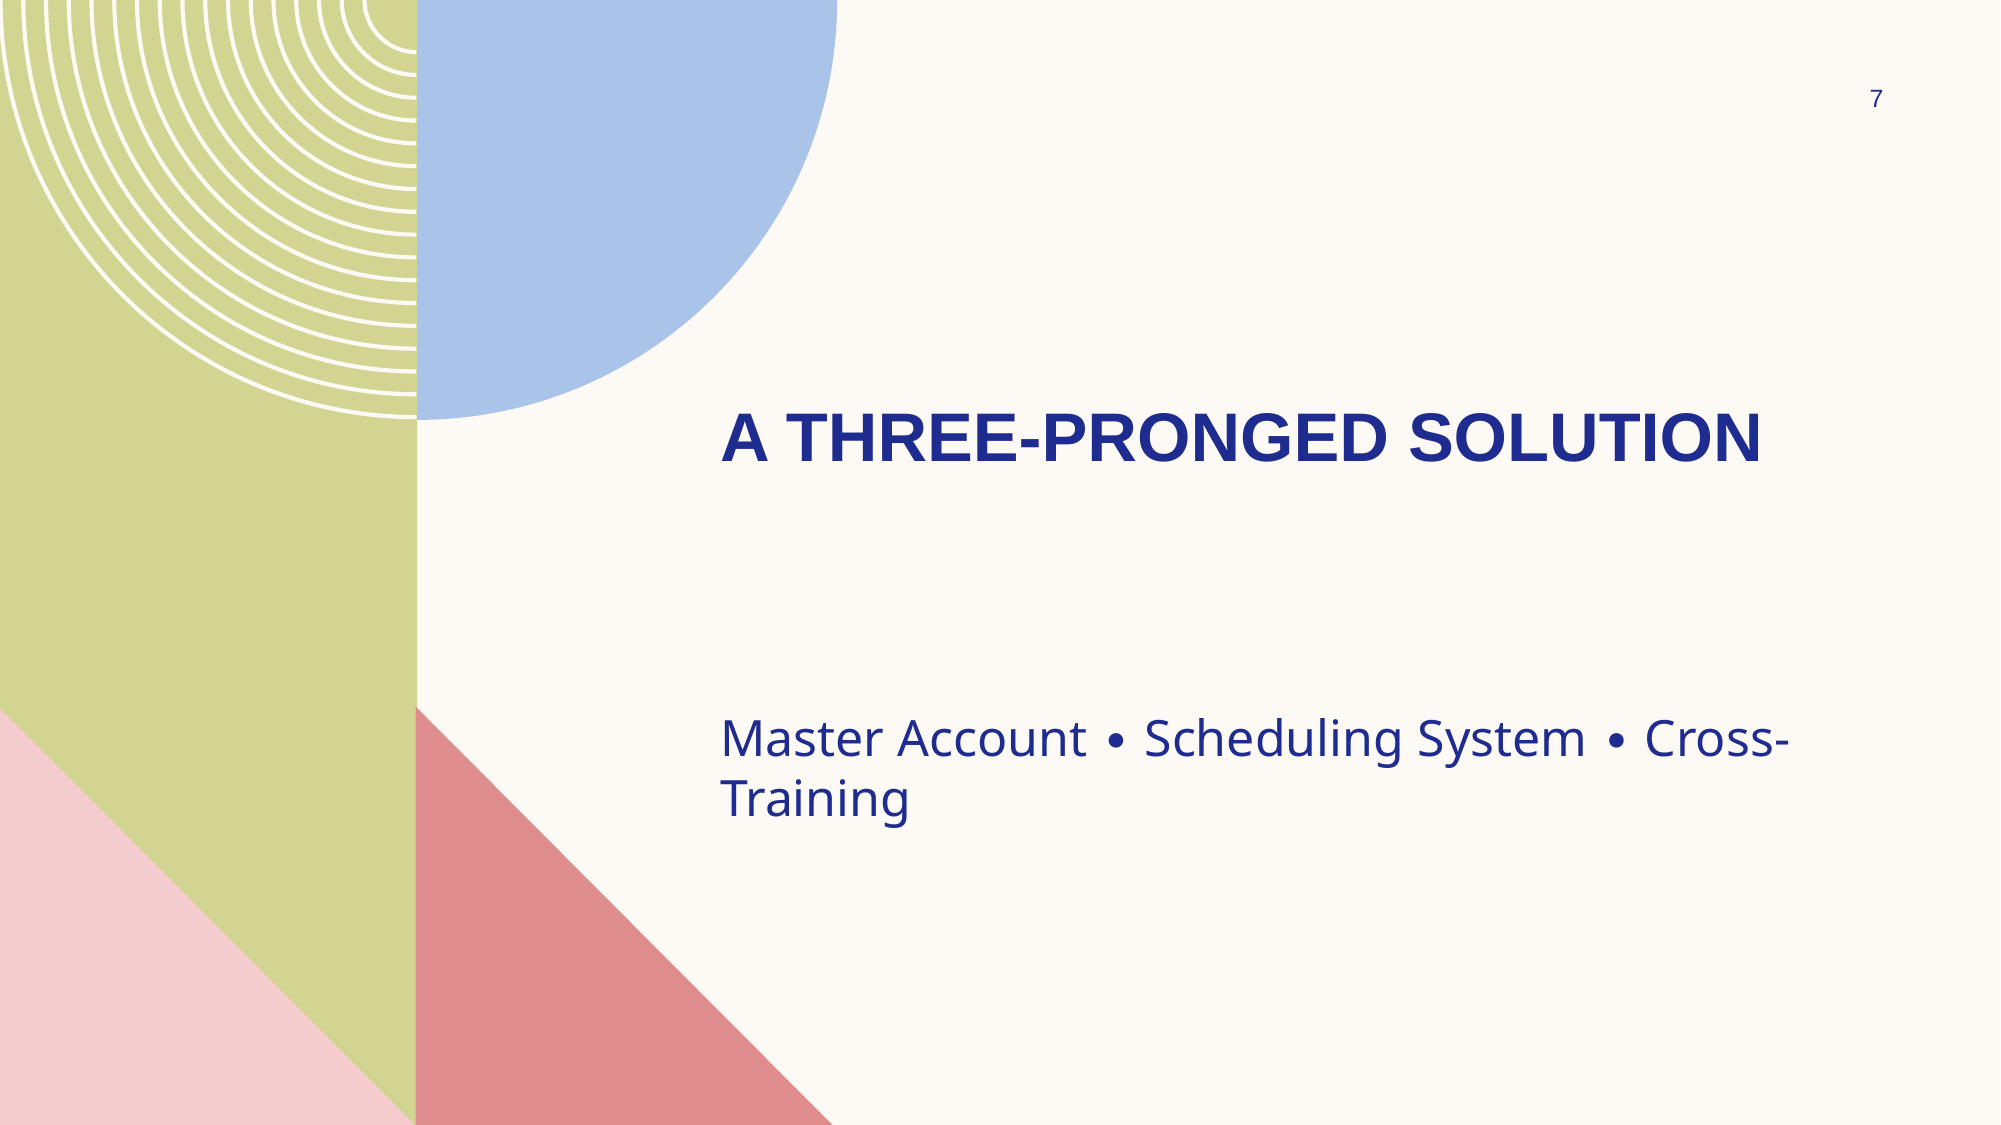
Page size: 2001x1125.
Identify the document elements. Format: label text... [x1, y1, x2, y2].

slide_number 7 [1795, 75, 1958, 120]
title A three-pronged solution [720, 393, 1871, 660]
list Master Account ∙ Scheduling System ∙ Cross-Training [720, 706, 1871, 804]
